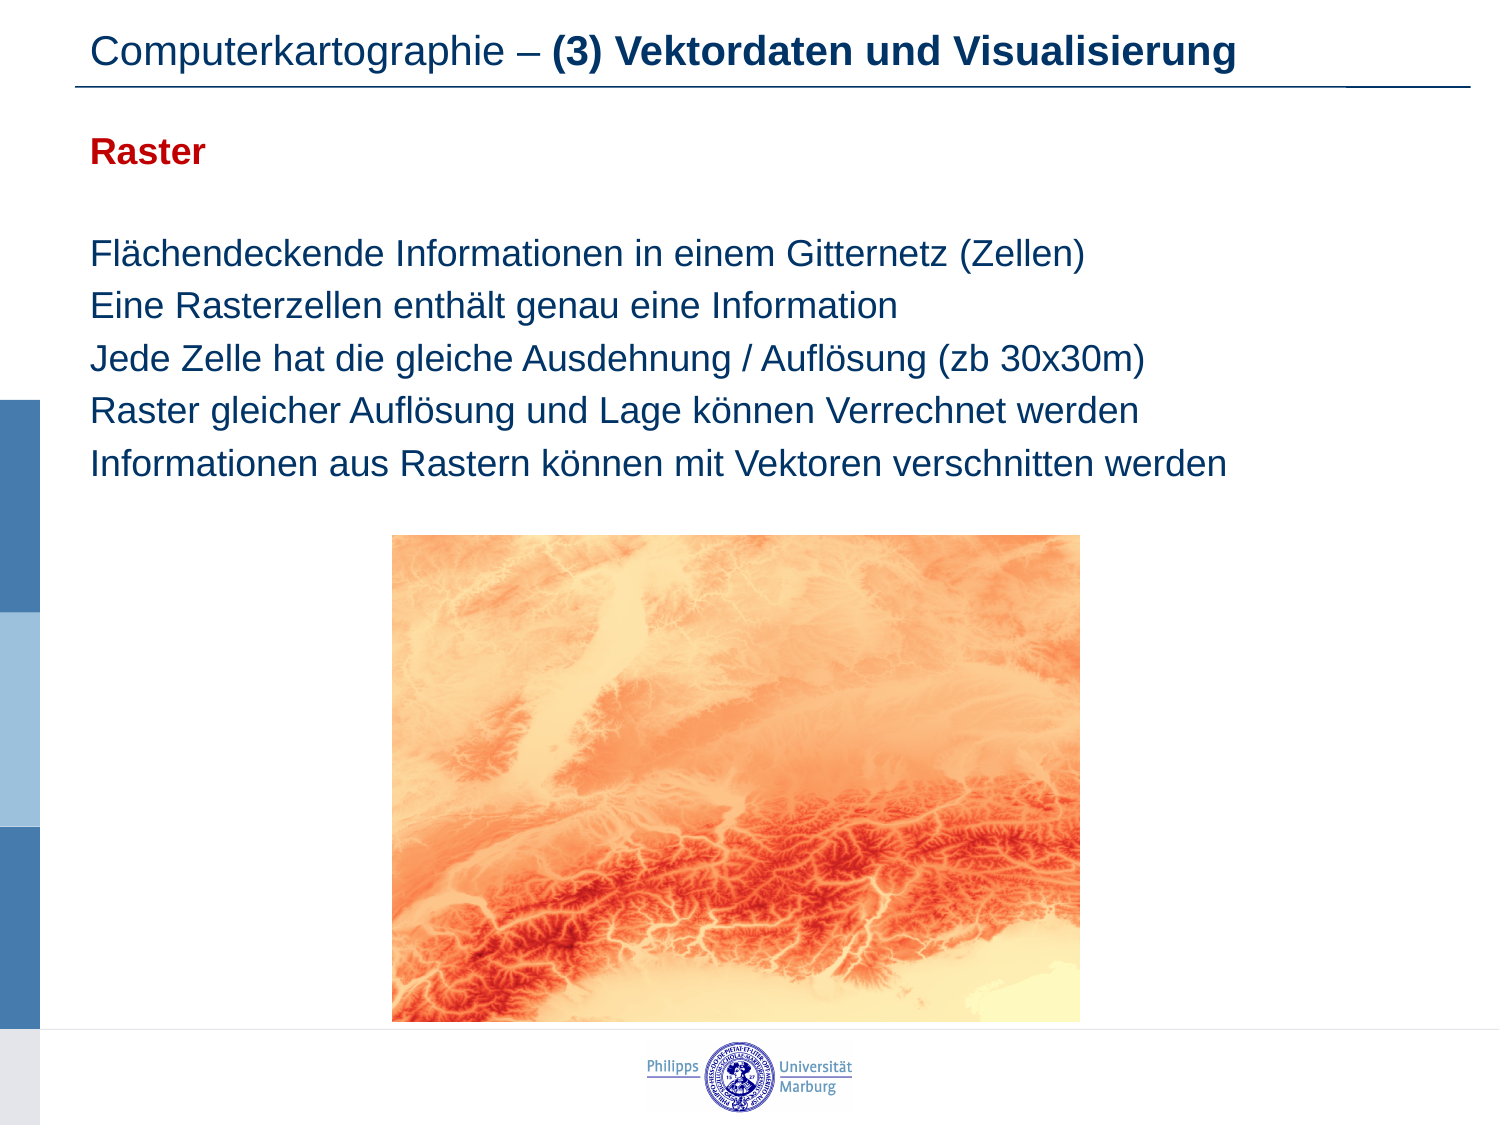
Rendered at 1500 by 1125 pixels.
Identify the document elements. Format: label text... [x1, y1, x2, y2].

text_box Raster [74, 119, 1471, 180]
text_box Flächendeckende Informationen in einem Gitternetz (Zellen) Eine Rasterzellen enthält genau eine Information Jede Zelle hat die gleiche Ausdehnung / Auflösung (zb 30x30m) Raster gleicher Auflösung und Lage können Verrechnet werden Informationen aus Rastern können mit Vektoren verschnitten werden [74, 221, 1471, 596]
picture [646, 1041, 853, 1113]
picture [392, 535, 1081, 1022]
text_box Computerkartographie – (3) Vektordaten und Visualisierung [74, 7, 1425, 90]
